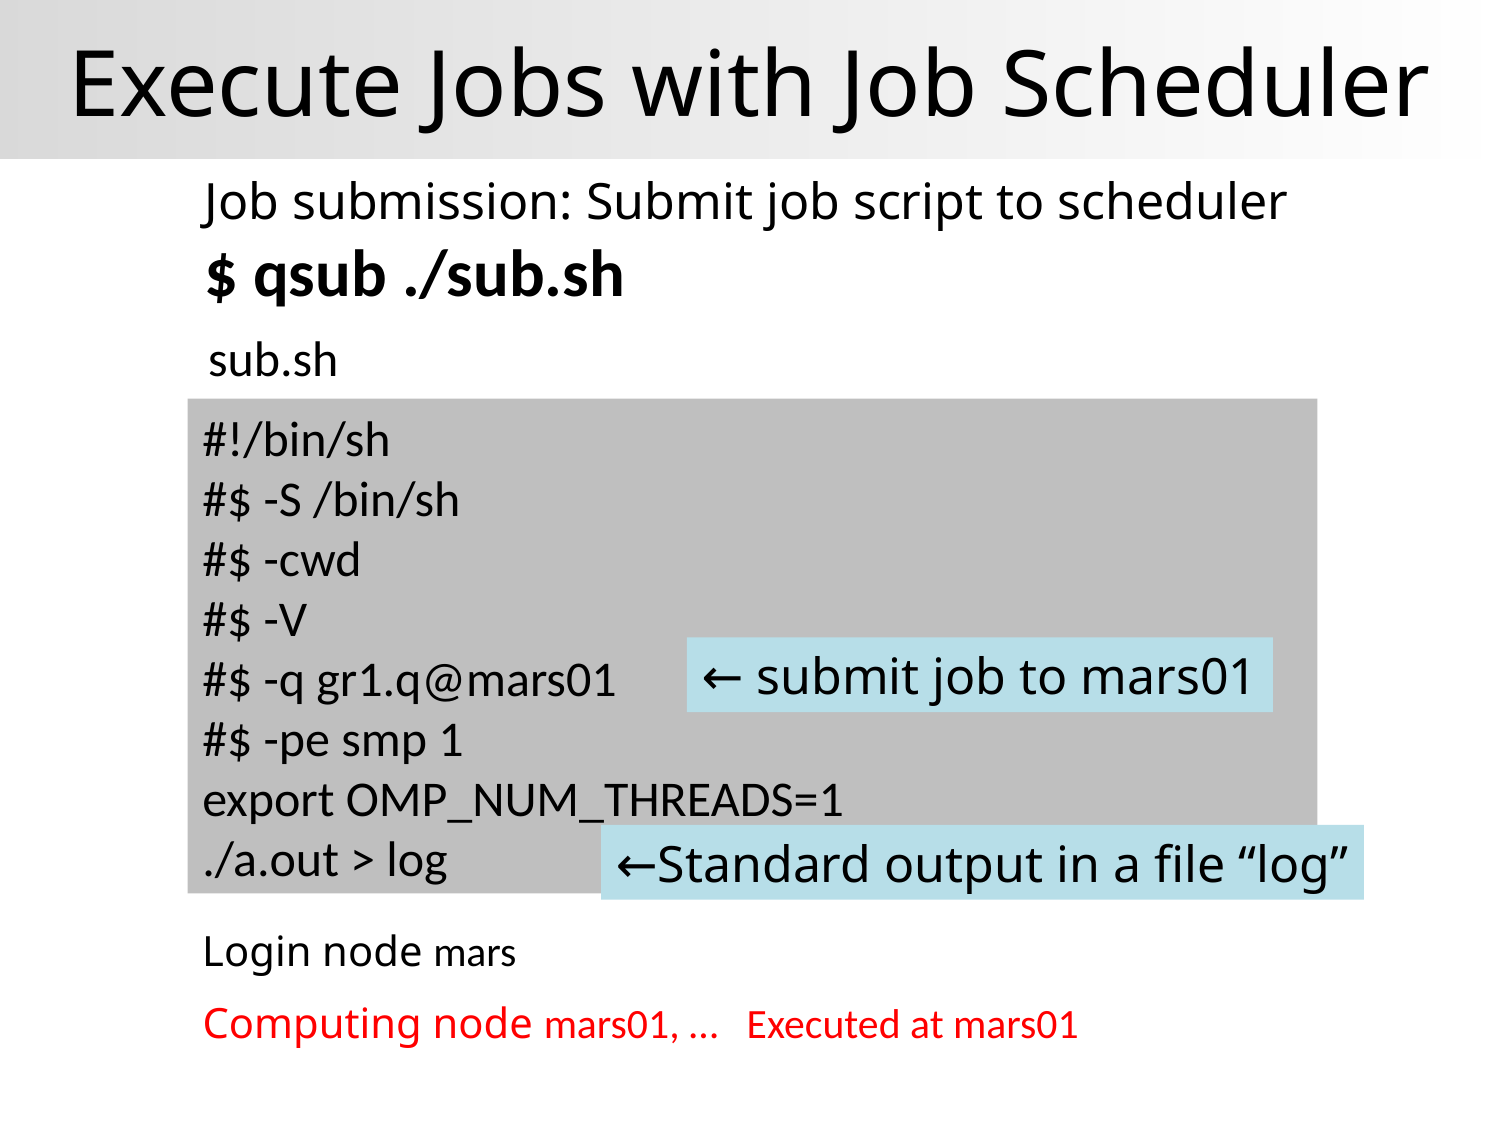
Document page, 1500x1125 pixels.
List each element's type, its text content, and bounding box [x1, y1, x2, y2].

text_box ←Standard output in a file “log” [601, 824, 1364, 900]
text_box ← submit job to mars01 [686, 637, 1273, 713]
text_box Execute Jobs with Job Scheduler [0, 0, 1500, 159]
text_box sub.sh [193, 318, 354, 394]
text_box #!/bin/sh #$ -S /bin/sh #$ -cwd #$ -V #$ -q gr1.q@mars01 #$ -pe smp 1 export OMP_NUM_THREADS=1 ./a.out > log [187, 398, 1318, 894]
text_box Job submission: Submit job script to scheduler $ qsub ./sub.sh [189, 162, 1305, 318]
text_box Computing node mars01, … Executed at mars01 [187, 989, 1478, 1054]
text_box Login node mars [187, 917, 1477, 982]
